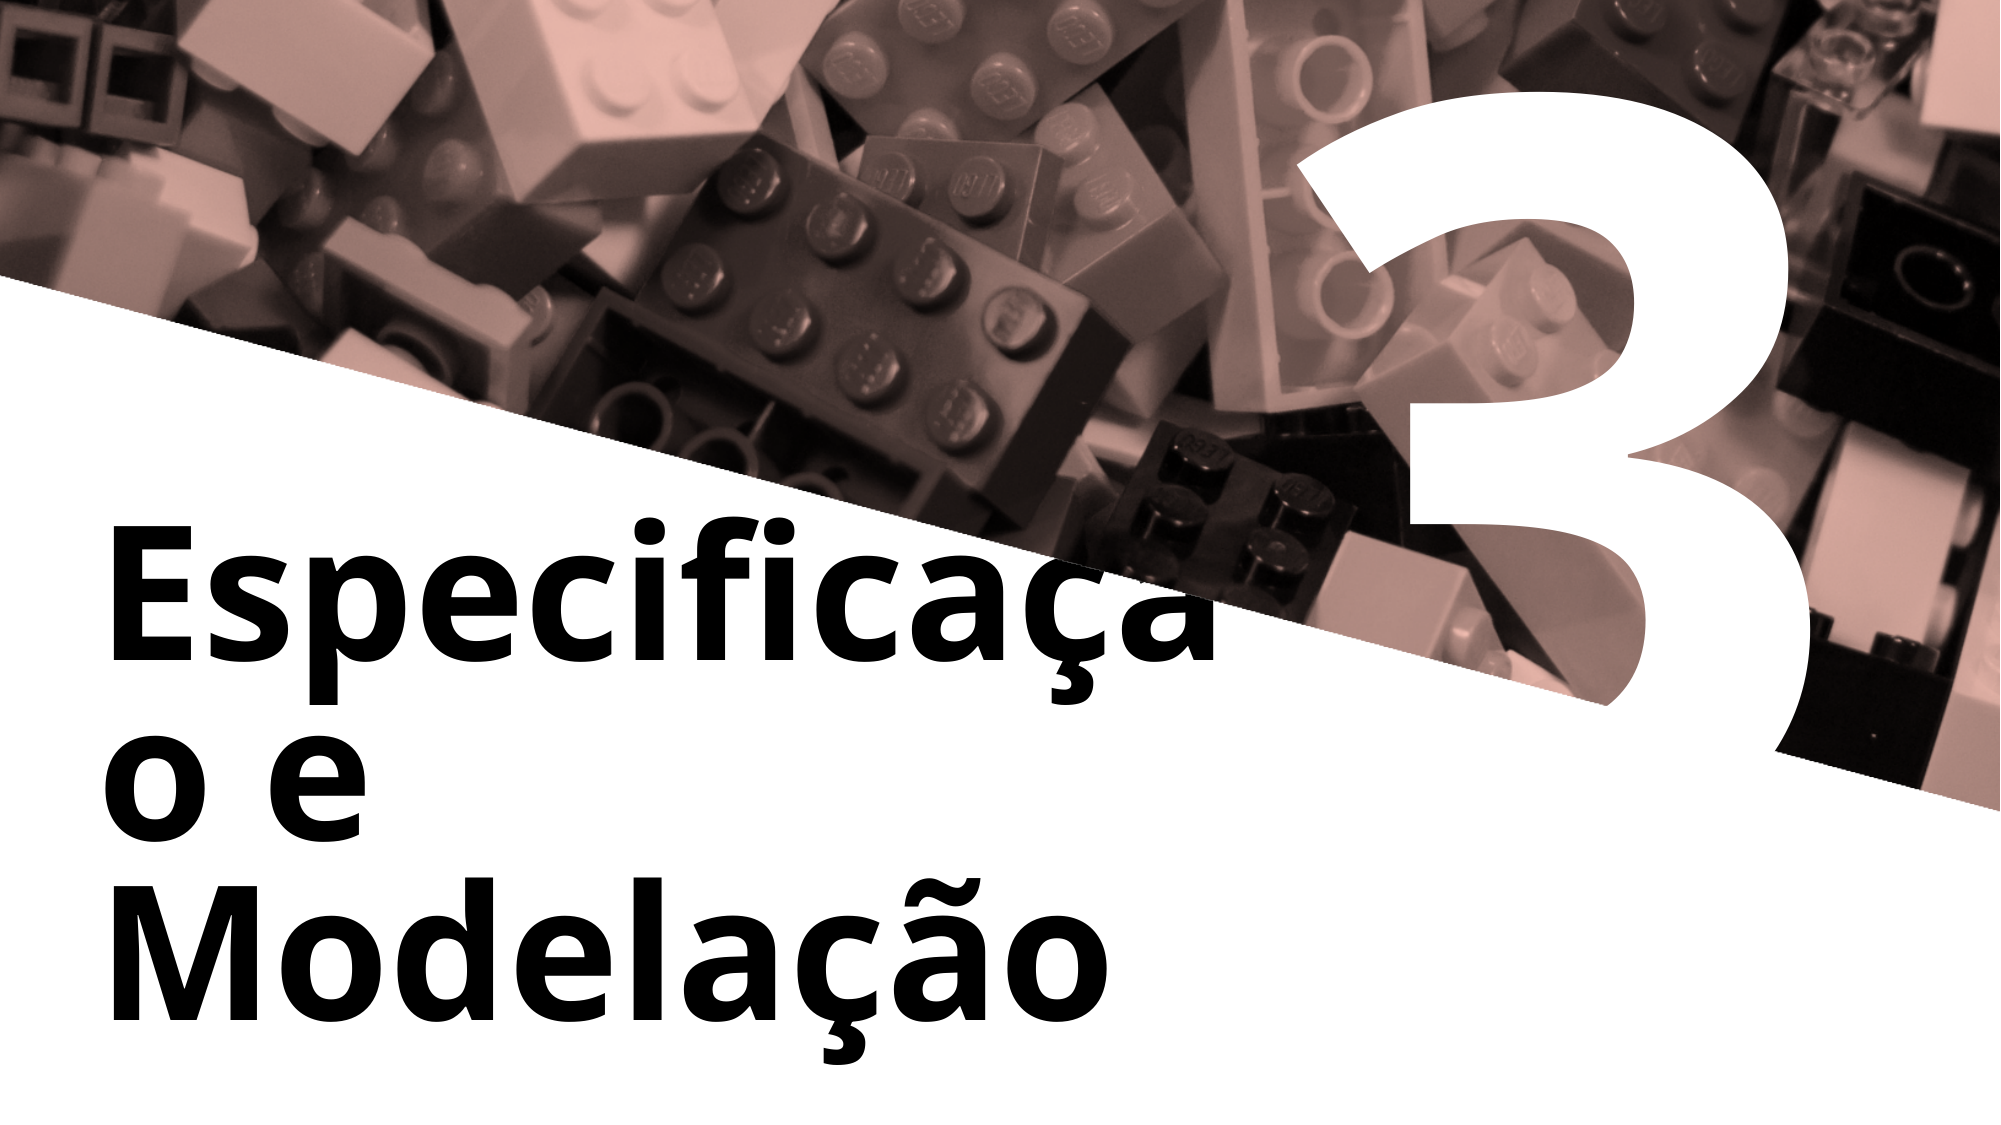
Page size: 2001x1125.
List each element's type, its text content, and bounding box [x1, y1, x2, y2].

text_box 3 [1241, 552, 1672, 1063]
picture [0, 0, 2000, 552]
text_box Especificação e Modelação [97, 552, 1241, 1056]
